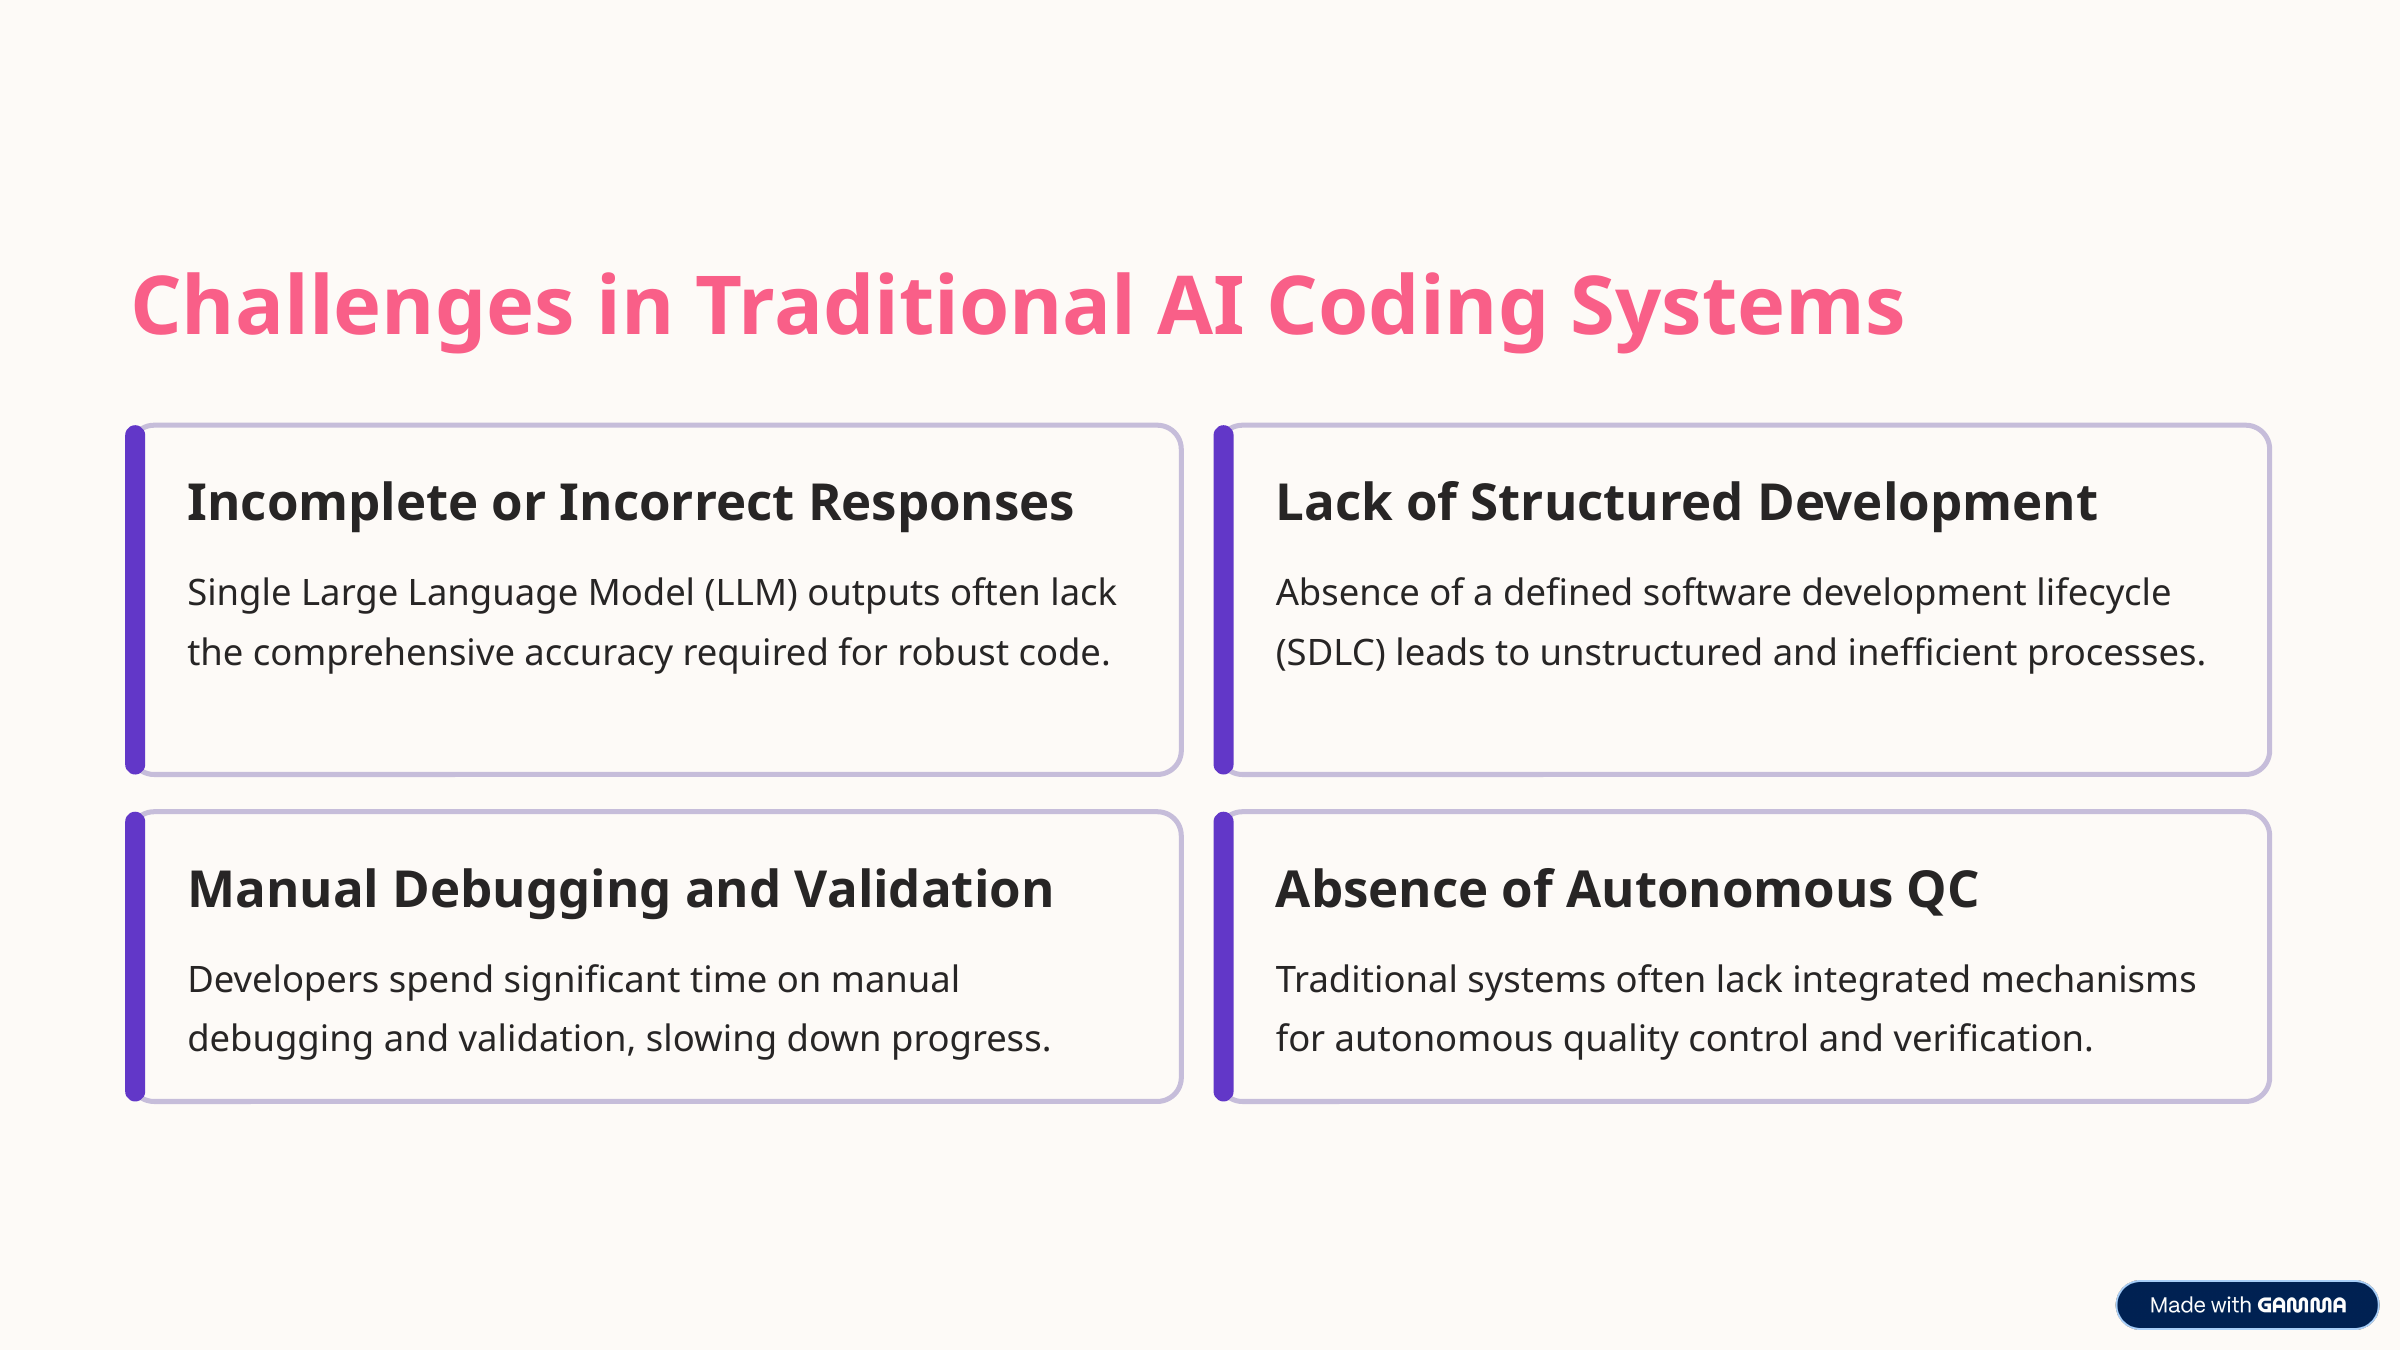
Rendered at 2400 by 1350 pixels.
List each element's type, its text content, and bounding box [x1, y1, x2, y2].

text_box [1231, 425, 2270, 775]
text_box Single Large Language Model (LLM) outputs often lack the comprehensive accuracy required for robust code. [187, 553, 1140, 733]
text_box [125, 811, 146, 1102]
text_box Absence of a defined software development lifecycle (SDLC) leads to unstructured and inefficient processes. [1275, 553, 2228, 733]
text_box Developers spend significant time on manual debugging and validation, slowing down progress. [187, 940, 1140, 1060]
text_box Traditional systems often lack integrated mechanisms for autonomous quality control and verification. [1275, 940, 2228, 1060]
text_box [142, 425, 1182, 775]
text_box [1213, 811, 1234, 1102]
text_box [1231, 811, 2270, 1102]
text_box [143, 811, 1182, 1102]
text_box Manual Debugging and Validation [187, 853, 987, 918]
picture [2106, 1271, 2389, 1339]
text_box [1213, 425, 1234, 775]
text_box Challenges in Traditional AI Coding Systems [130, 248, 1799, 351]
text_box Lack of Structured Development [1275, 467, 2033, 532]
text_box Absence of Autonomous QC [1275, 853, 1926, 918]
text_box [125, 425, 146, 775]
text_box Incomplete or Incorrect Responses [187, 467, 1006, 532]
